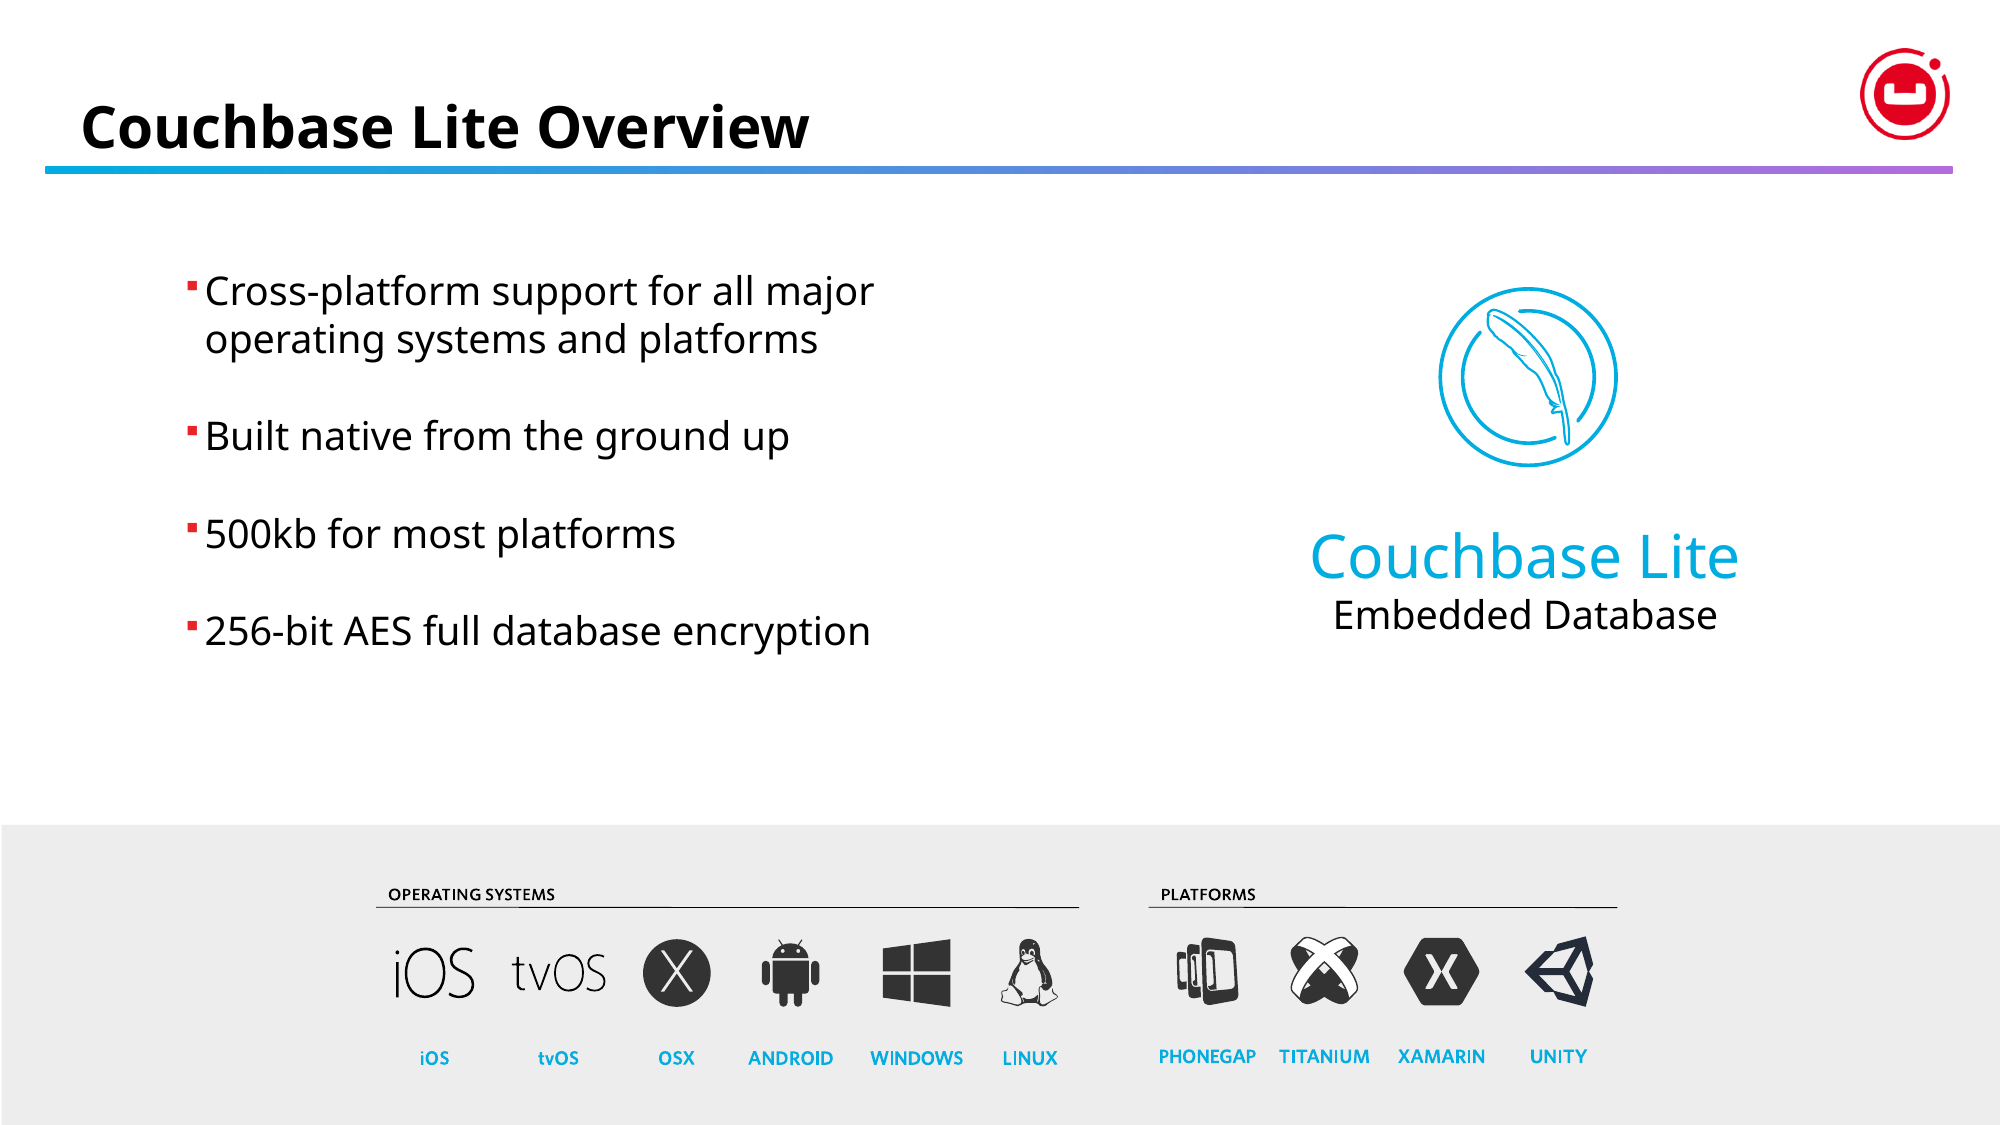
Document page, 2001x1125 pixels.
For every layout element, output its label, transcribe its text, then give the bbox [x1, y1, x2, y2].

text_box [511, 954, 606, 1066]
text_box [643, 939, 711, 1066]
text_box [1398, 1049, 1485, 1064]
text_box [1160, 1049, 1256, 1064]
text_box [1492, 314, 1561, 404]
text_box [504, 888, 513, 901]
text_box [513, 888, 522, 901]
text_box [1208, 888, 1221, 901]
text_box [1524, 936, 1594, 1007]
text_box [388, 888, 401, 901]
text_box [442, 888, 451, 901]
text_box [395, 947, 475, 1066]
text_box [413, 888, 420, 901]
text_box [494, 888, 505, 901]
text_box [1176, 936, 1239, 1007]
text_box Cross-platform support for all major operating systems and platforms Built native from the ground up 500kb for most platforms 256-bit AES full database encryption [164, 256, 931, 664]
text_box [748, 939, 834, 1066]
title Couchbase Lite Overview [65, 84, 1768, 175]
text_box [1486, 308, 1571, 446]
text_box [1, 824, 2000, 1125]
text_box [485, 888, 494, 901]
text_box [1531, 1049, 1588, 1064]
picture [1860, 48, 1958, 140]
text_box [1190, 888, 1199, 901]
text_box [870, 939, 963, 1066]
text_box [470, 888, 481, 901]
text_box [1403, 937, 1480, 1006]
text_box [1200, 888, 1208, 901]
text_box [1171, 888, 1179, 901]
text_box [1179, 888, 1191, 901]
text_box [1287, 936, 1362, 1007]
text_box [457, 888, 468, 901]
text_box [1438, 287, 1618, 468]
text_box [1232, 888, 1247, 901]
text_box [1247, 888, 1256, 901]
text_box [422, 888, 431, 901]
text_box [1000, 938, 1062, 1066]
text_box [1162, 888, 1171, 901]
text_box [1517, 309, 1597, 423]
text_box [523, 888, 531, 901]
text_box [546, 888, 555, 901]
text_box [1222, 888, 1232, 901]
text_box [1279, 1049, 1370, 1064]
text_box [531, 888, 546, 901]
text_box Couchbase Lite Embedded Database [1289, 507, 1762, 648]
text_box [431, 888, 443, 901]
text_box [1460, 330, 1557, 445]
text_box [403, 888, 411, 901]
